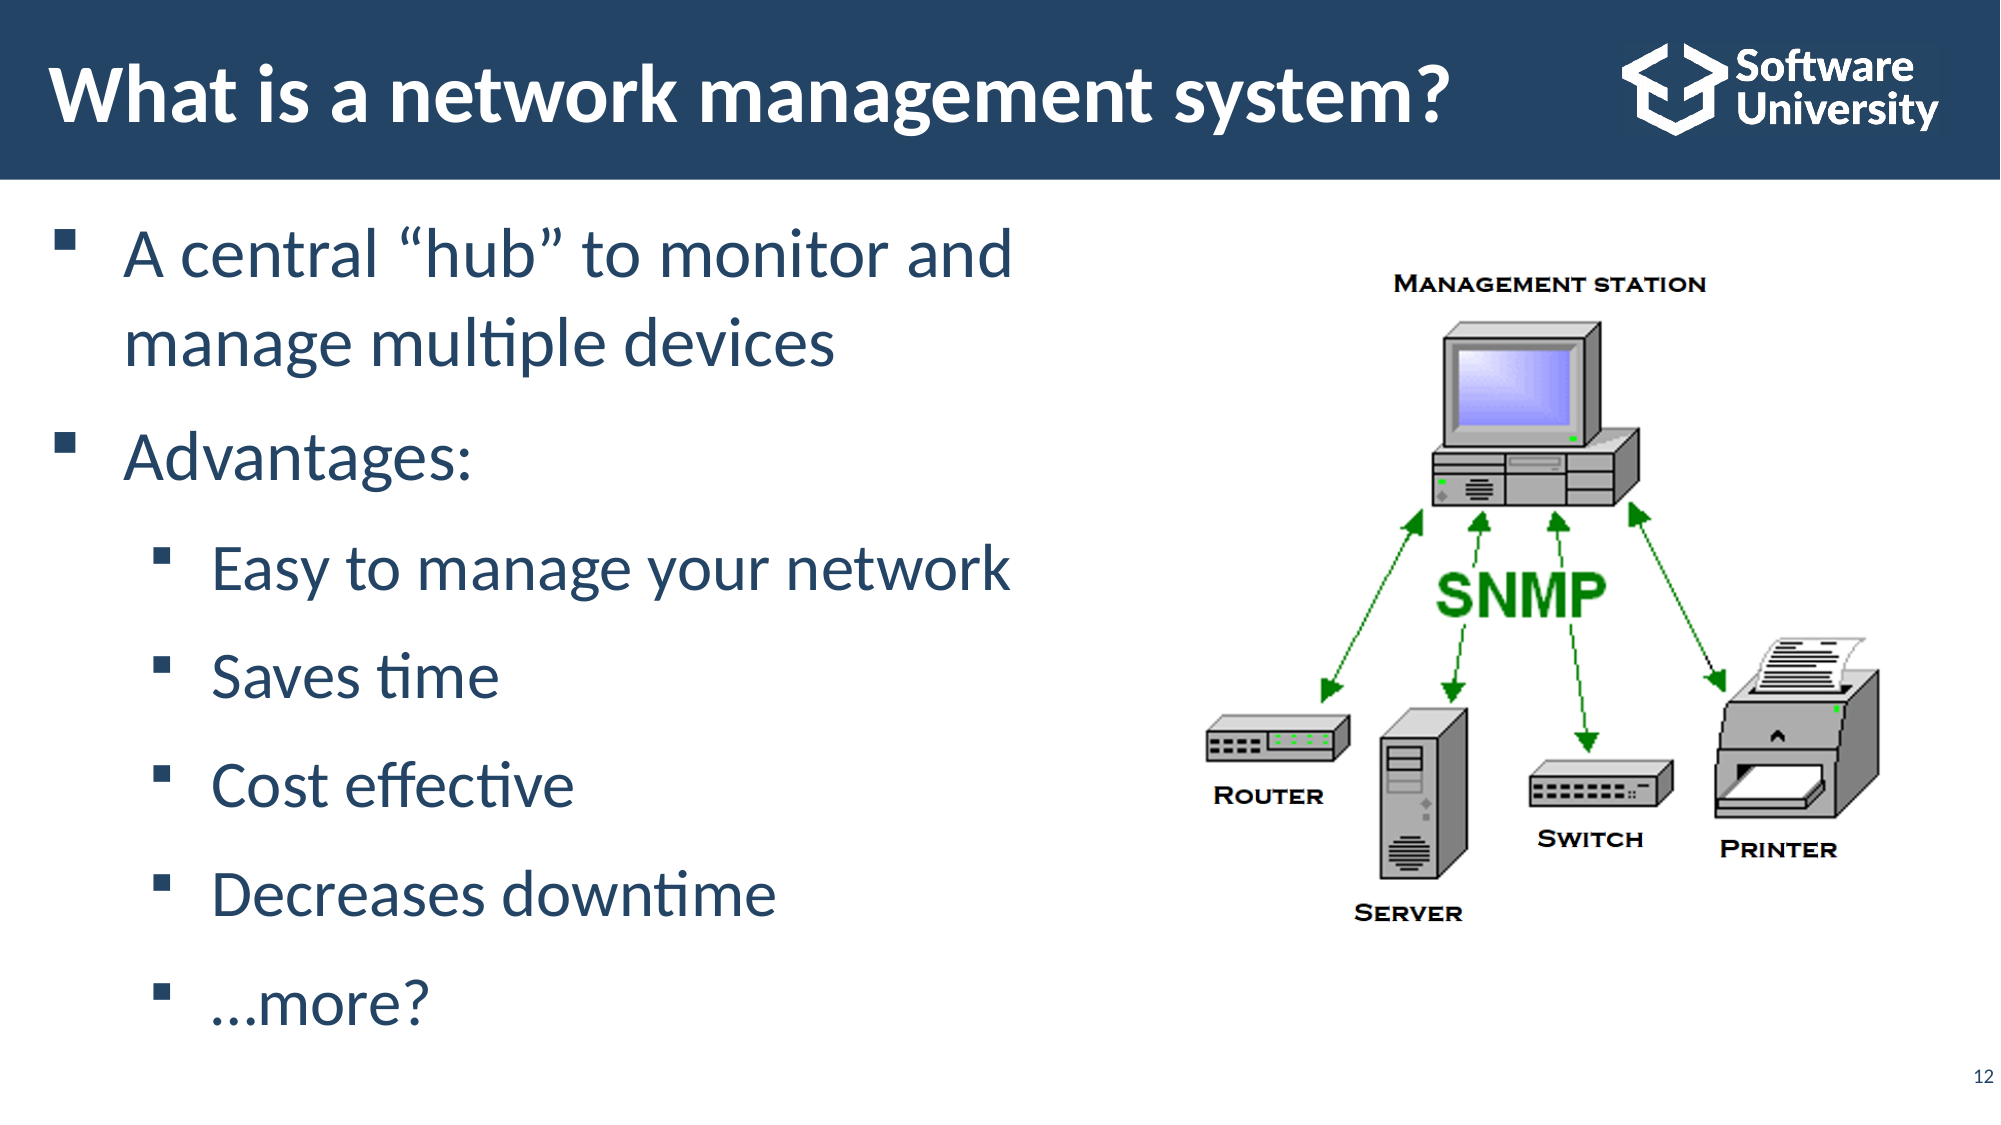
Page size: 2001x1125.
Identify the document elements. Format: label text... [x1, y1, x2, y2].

picture [1622, 43, 1939, 136]
list A central “hub” to monitor and manage multiple devices Advantages: Easy to manage your network Saves time Cost effective Decreases downtime …more? [31, 196, 1970, 1050]
title What is a network management system? [31, 16, 1591, 162]
slide_number 12 [1929, 1049, 2000, 1100]
picture [1185, 256, 1923, 955]
